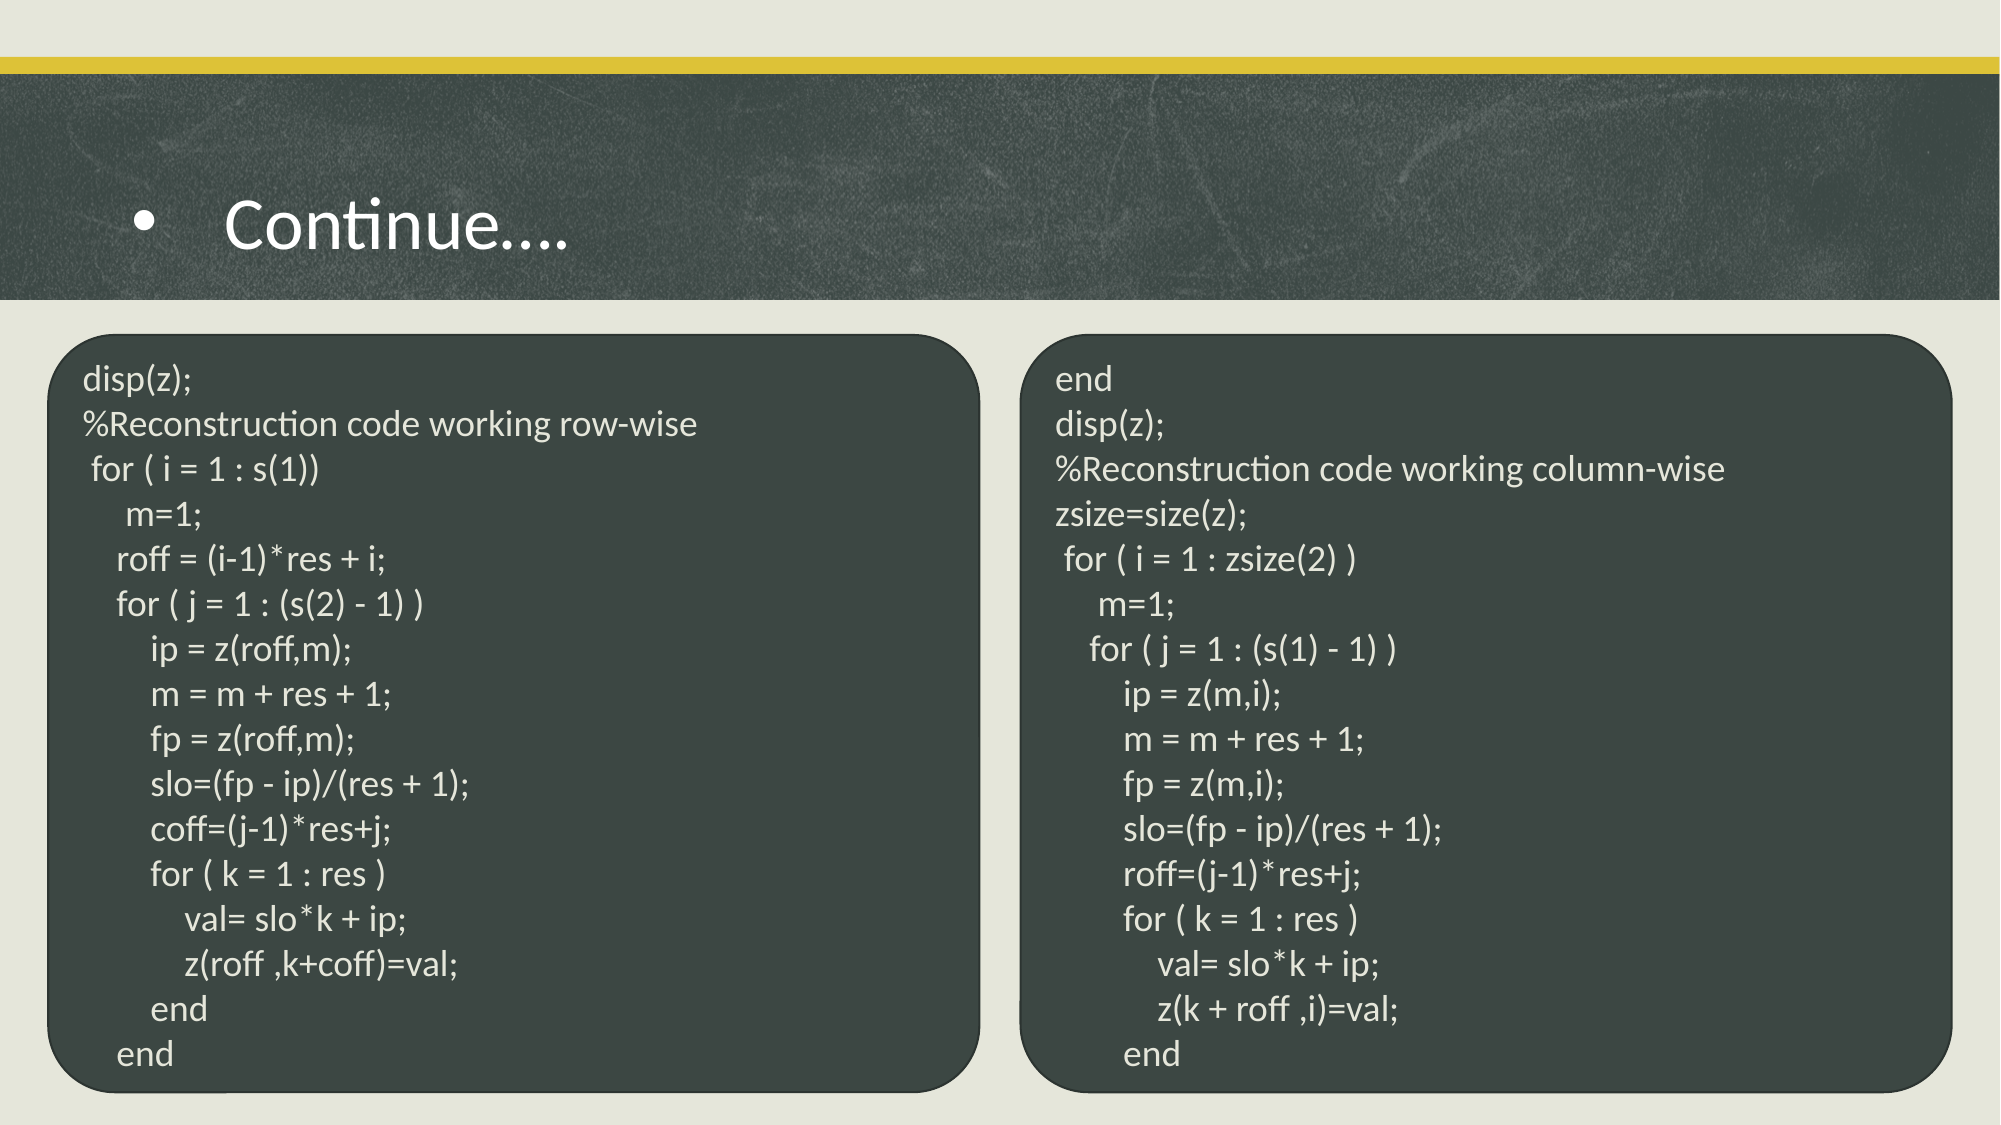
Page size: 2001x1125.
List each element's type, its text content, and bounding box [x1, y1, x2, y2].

text_box Continue…. [116, 167, 1115, 273]
text_box disp(z); %Reconstruction code working row-wise for ( i = 1 : s(1)) m=1; roff = (i-1)*res + i; for ( j = 1 : (s(2) - 1) ) ip = z(roff,m); m = m + res + 1; fp = z(roff,m); slo=(fp - ip)/(res + 1); coff=(j-1)*res+j; for ( k = 1 : res ) val= slo*k + ip; z(roff ,k+coff)=val; end end [47, 333, 981, 1094]
picture [0, 74, 2000, 300]
text_box end disp(z); %Reconstruction code working column-wise zsize=size(z); for ( i = 1 : zsize(2) ) m=1; for ( j = 1 : (s(1) - 1) ) ip = z(m,i); m = m + res + 1; fp = z(m,i); slo=(fp - ip)/(res + 1); roff=(j-1)*res+j; for ( k = 1 : res ) val= slo*k + ip; z(k + roff ,i)=val; end [1019, 333, 1953, 1094]
